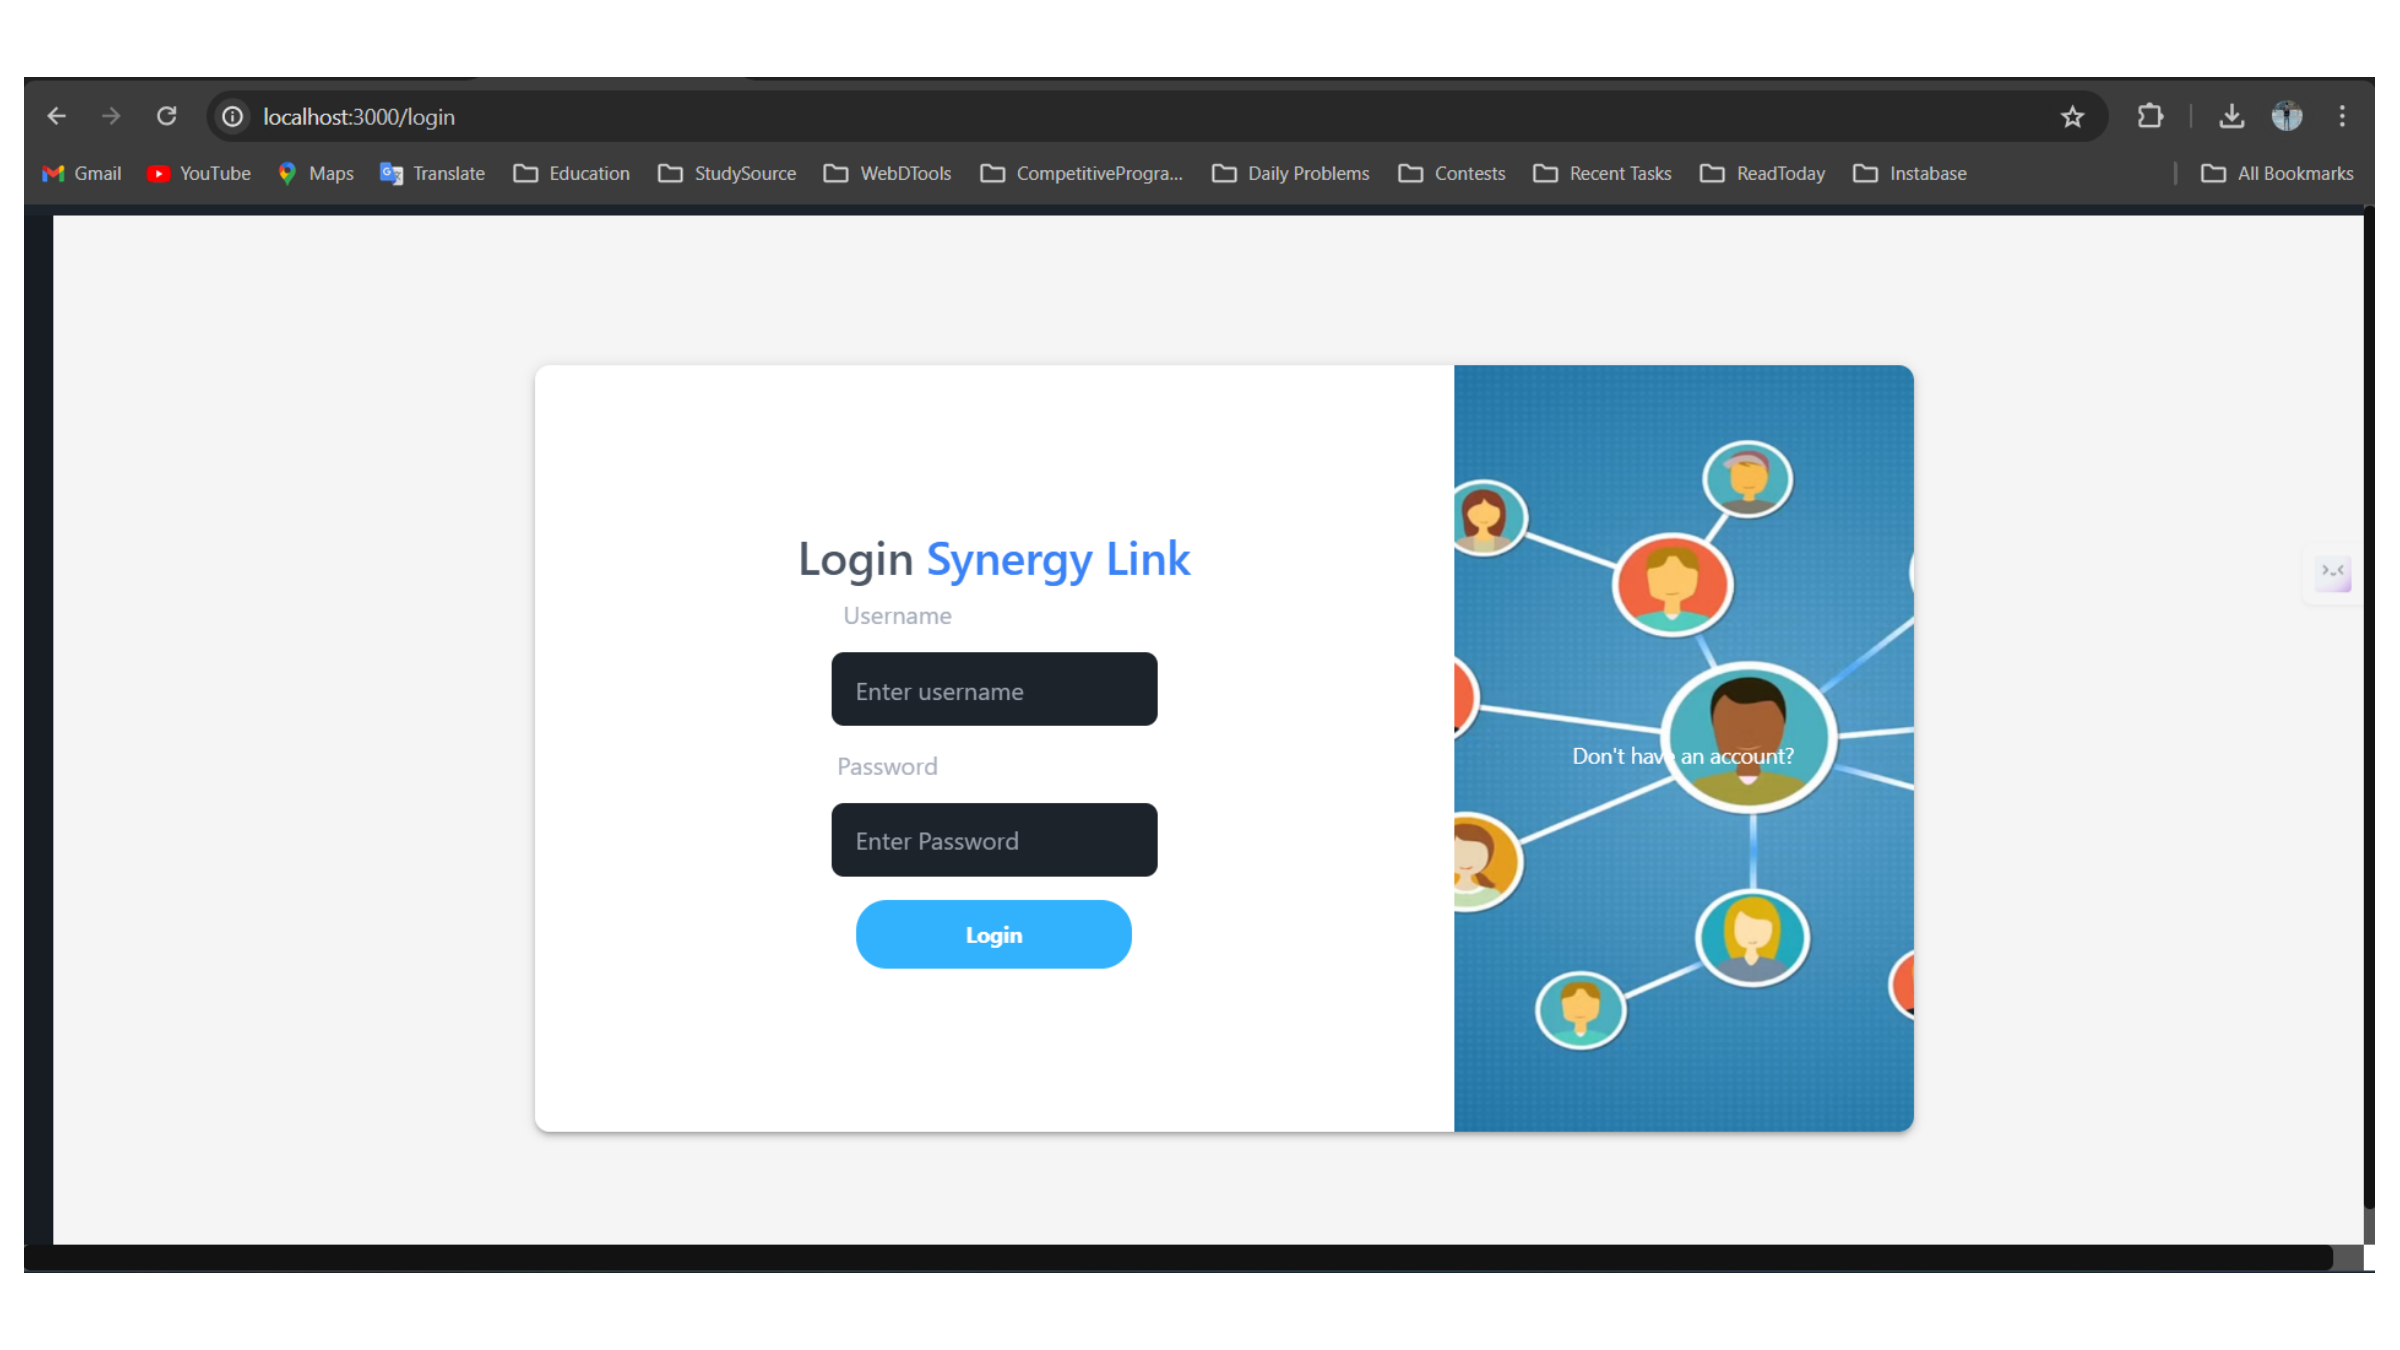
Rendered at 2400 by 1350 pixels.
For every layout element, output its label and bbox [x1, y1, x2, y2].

picture [24, 77, 2376, 1273]
